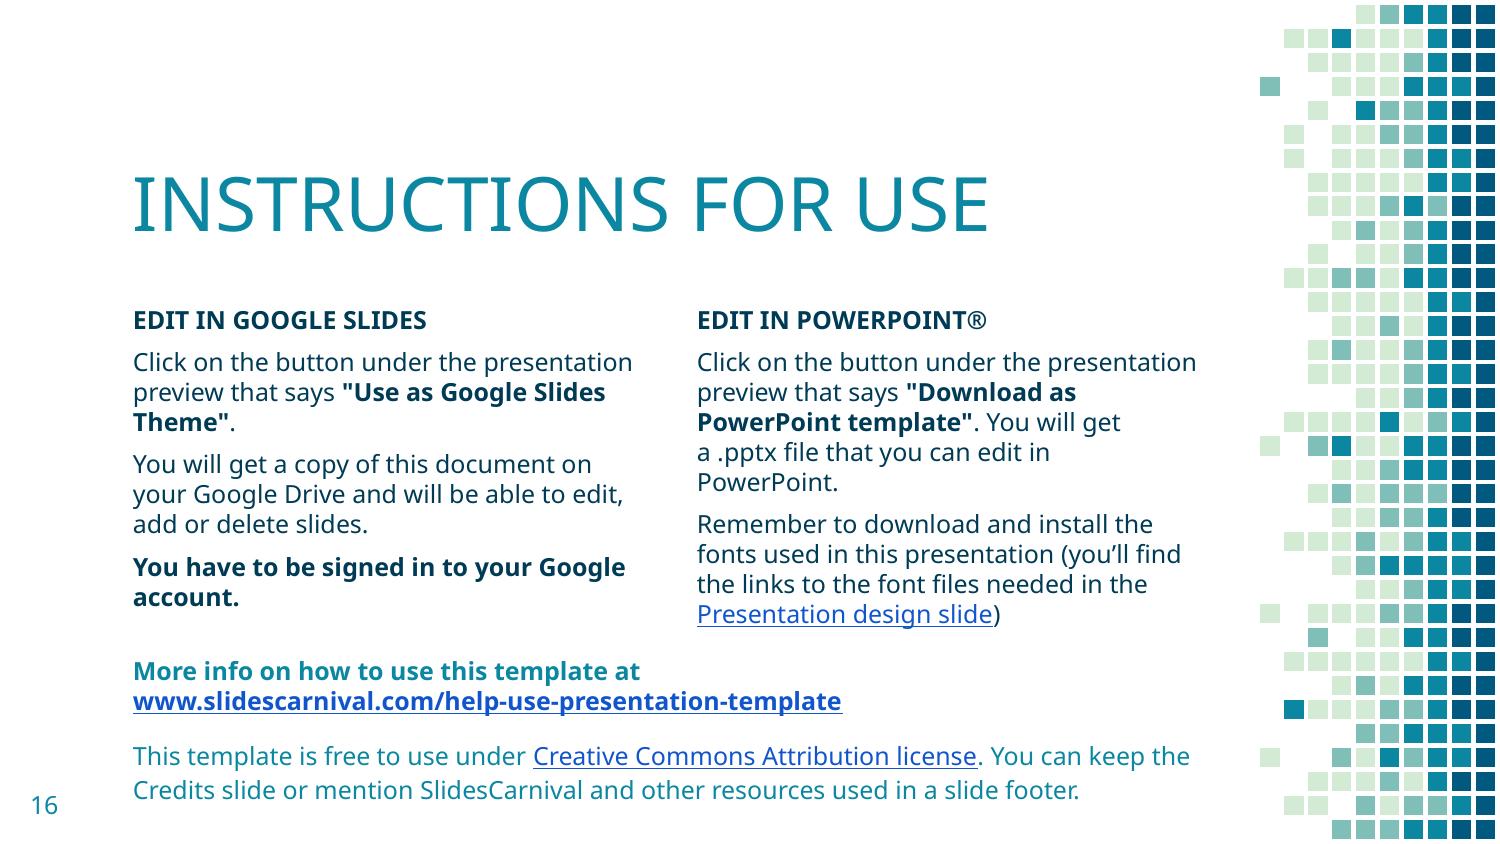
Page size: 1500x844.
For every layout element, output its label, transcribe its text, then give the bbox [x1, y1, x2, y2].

list More info on how to use this template at www.slidescarnival.com/help-use-presentation-template This template is free to use under Creative Commons Attribution license. You can keep the Credits slide or mention SlidesCarnival and other resources used in a slide footer. [117, 640, 1227, 828]
title INSTRUCTIONS FOR USE [117, 121, 1227, 262]
list EDIT IN POWERPOINT® Click on the button under the presentation preview that says "Download as PowerPoint template". You will get a .pptx file that you can edit in PowerPoint. Remember to download and install the fonts used in this presentation (you’ll find the links to the font files needed in the Presentation design slide) [681, 289, 1214, 640]
list EDIT IN GOOGLE SLIDES Click on the button under the presentation preview that says "Use as Google Slides Theme". You will get a copy of this document on your Google Drive and will be able to edit, add or delete slides. You have to be signed in to your Google account. [117, 289, 650, 640]
slide_number ‹#› [15, 774, 105, 839]
